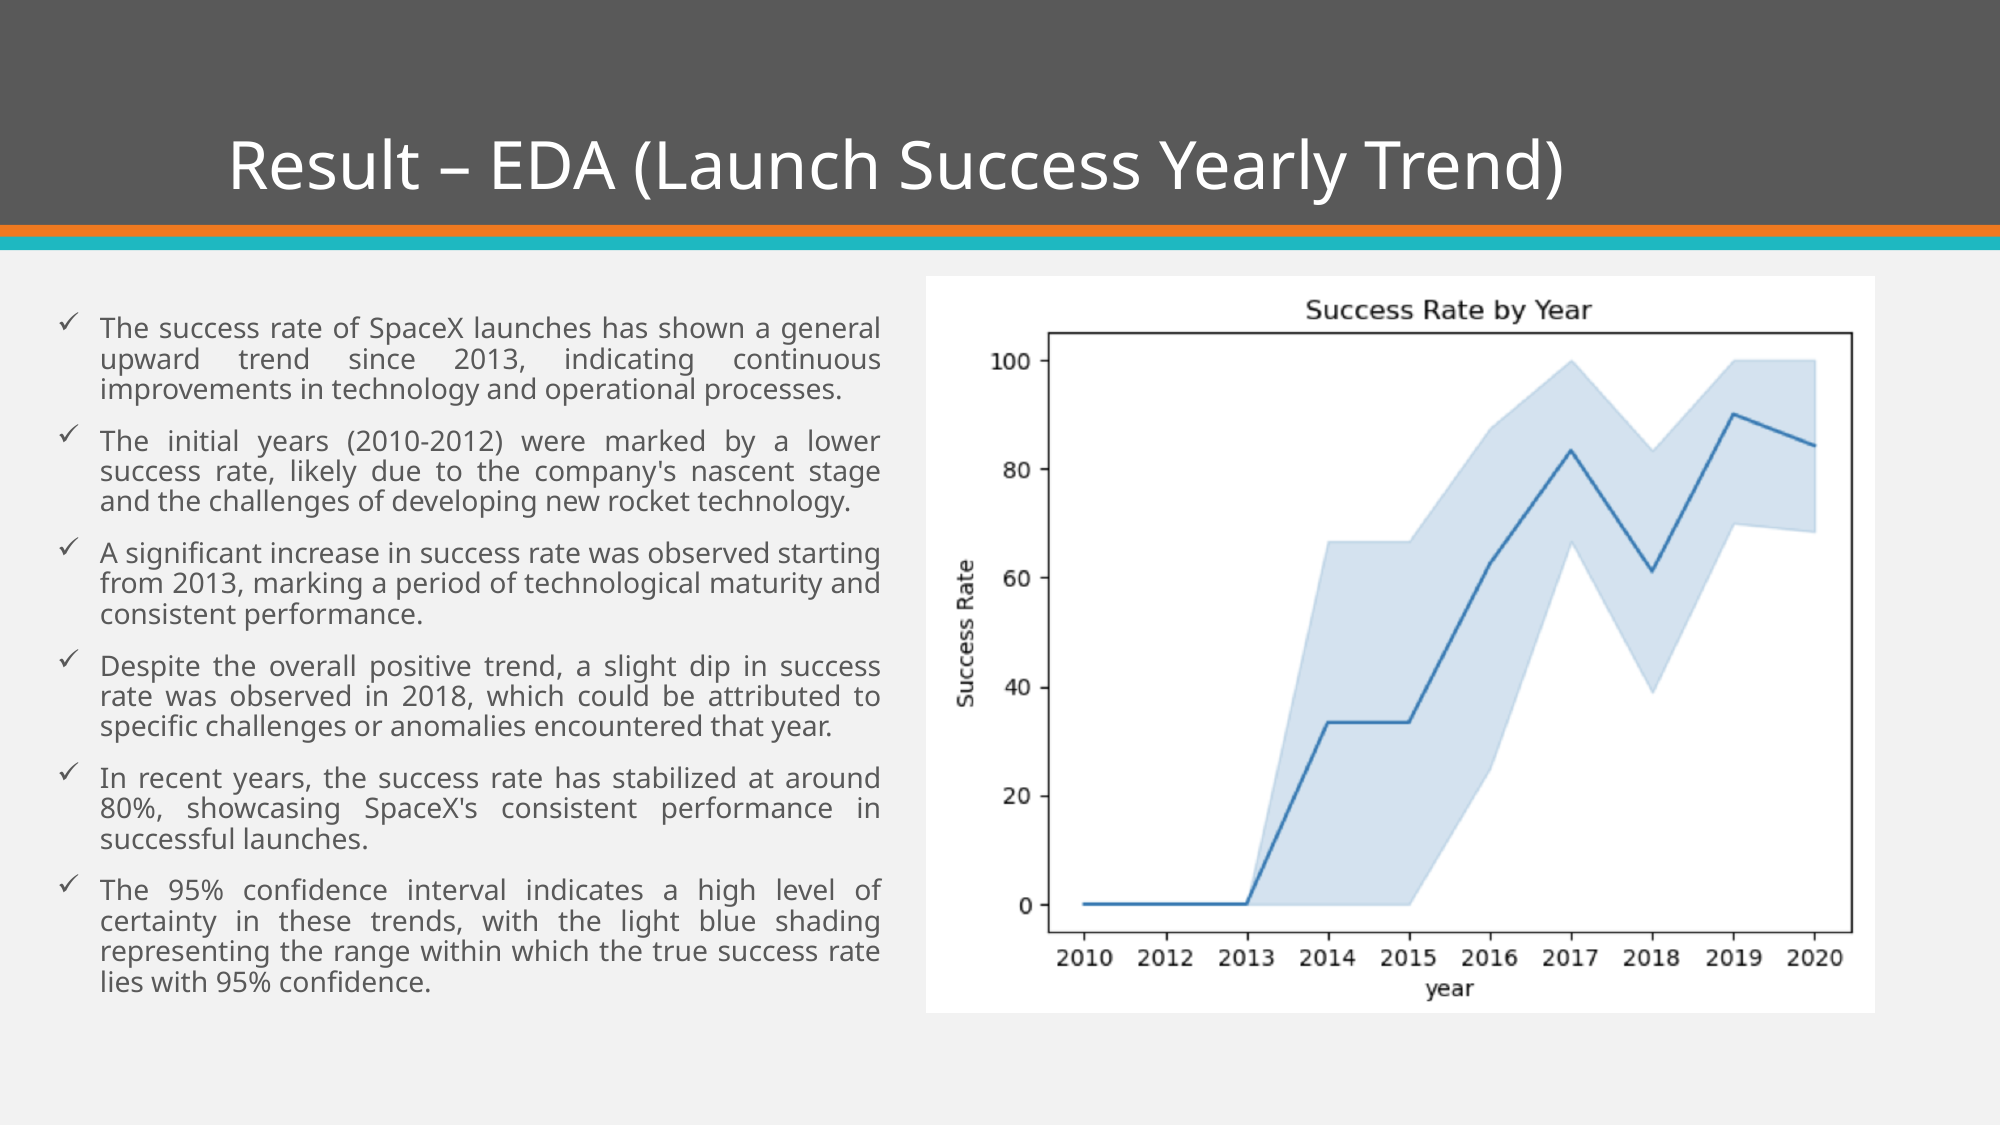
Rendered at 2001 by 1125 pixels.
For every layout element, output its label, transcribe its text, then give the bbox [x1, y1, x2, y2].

title Result – EDA (Launch Success Yearly Trend) [212, 41, 1788, 212]
text_box The success rate of SpaceX launches has shown a general upward trend since 2013, indicating continuous improvements in technology and operational processes. The initial years (2010-2012) were marked by a lower success rate, likely due to the company's nascent stage and the challenges of developing new rocket technology. A significant increase in success rate was observed starting from 2013, marking a period of technological maturity and consistent performance. Despite the overall positive trend, a slight dip in success rate was observed in 2018, which could be attributed to specific challenges or anomalies encountered that year. In recent years, the success rate has stabilized at around 80%, showcasing SpaceX's consistent performance in successful launches. The 95% confidence interval indicates a high level of certainty in these trends, with the light blue shading representing the range within which the true success rate lies with 95% confidence. [41, 299, 897, 1013]
picture [926, 276, 1875, 1013]
